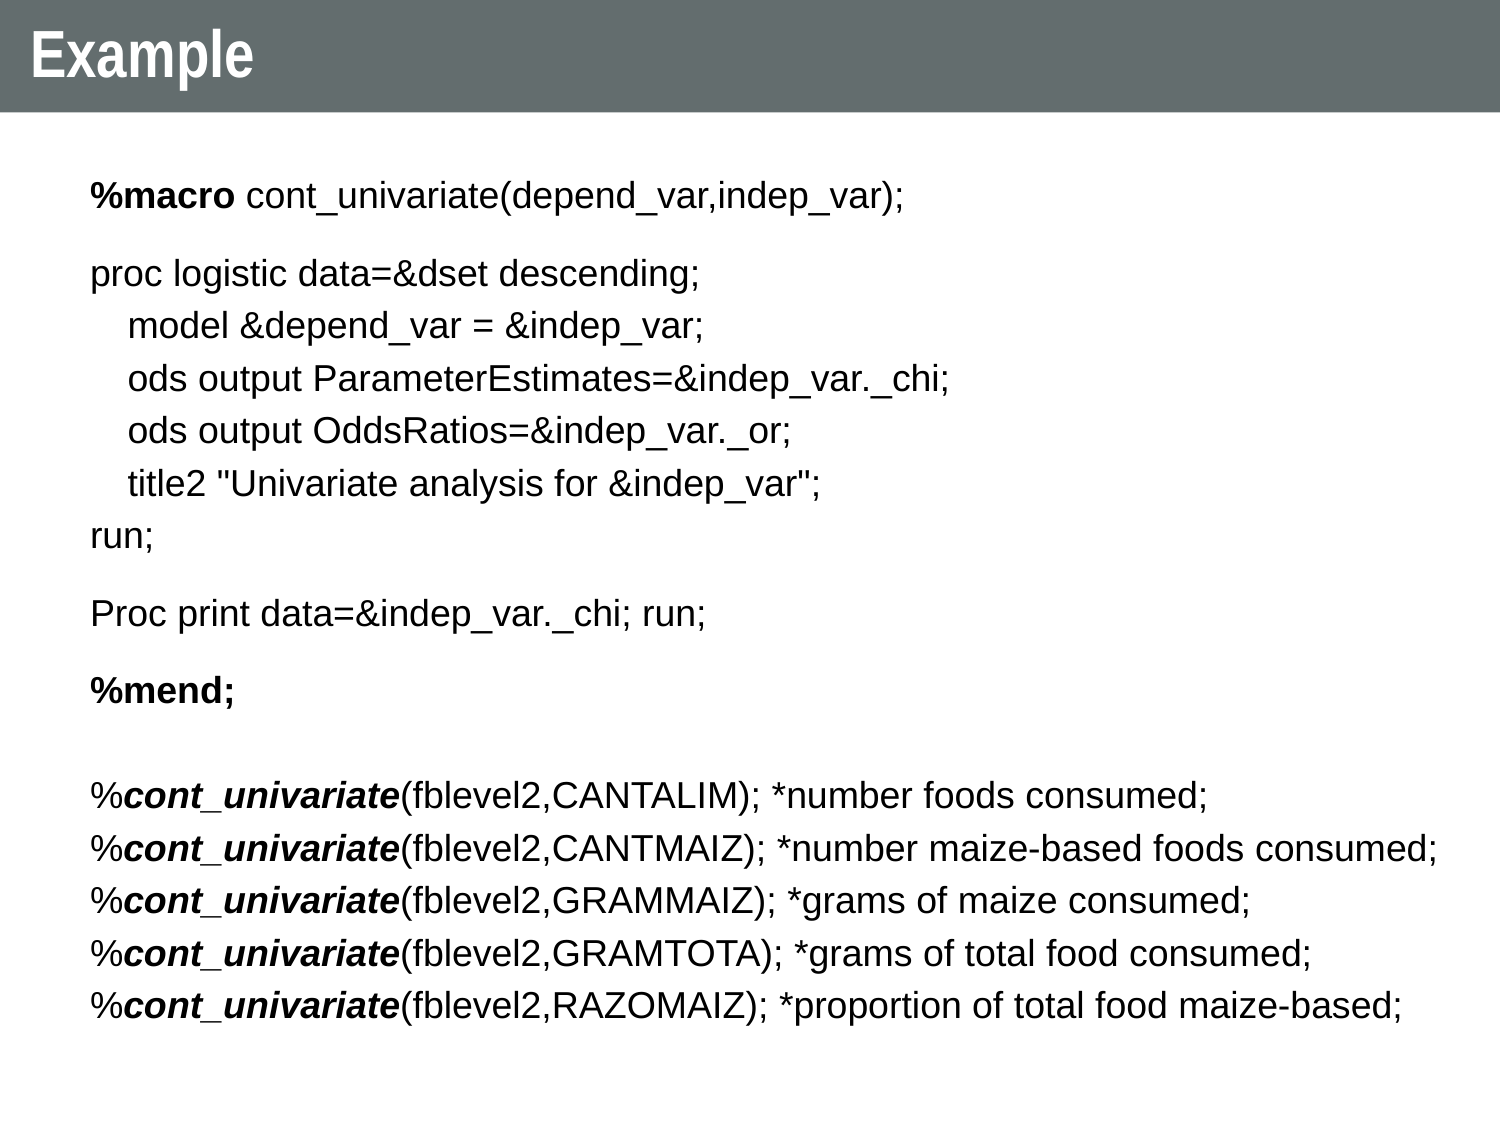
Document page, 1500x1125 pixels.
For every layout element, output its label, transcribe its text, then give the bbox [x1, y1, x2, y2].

list %macro cont_univariate(depend_var,indep_var); proc logistic data=&dset descending; model &depend_var = &indep_var; ods output ParameterEstimates=&indep_var._chi; ods output OddsRatios=&indep_var._or; title2 "Univariate analysis for &indep_var"; run; Proc print data=&indep_var._chi; run; %mend; %cont_univariate(fblevel2,CANTALIM); *number foods consumed; %cont_univariate(fblevel2,CANTMAIZ); *number maize-based foods consumed; %cont_univariate(fblevel2,GRAMMAIZ); *grams of maize consumed; %cont_univariate(fblevel2,GRAMTOTA); *grams of total food consumed; %cont_univariate(fblevel2,RAZOMAIZ); *proportion of total food maize-based; [74, 163, 1500, 982]
title Example [0, 0, 1500, 117]
